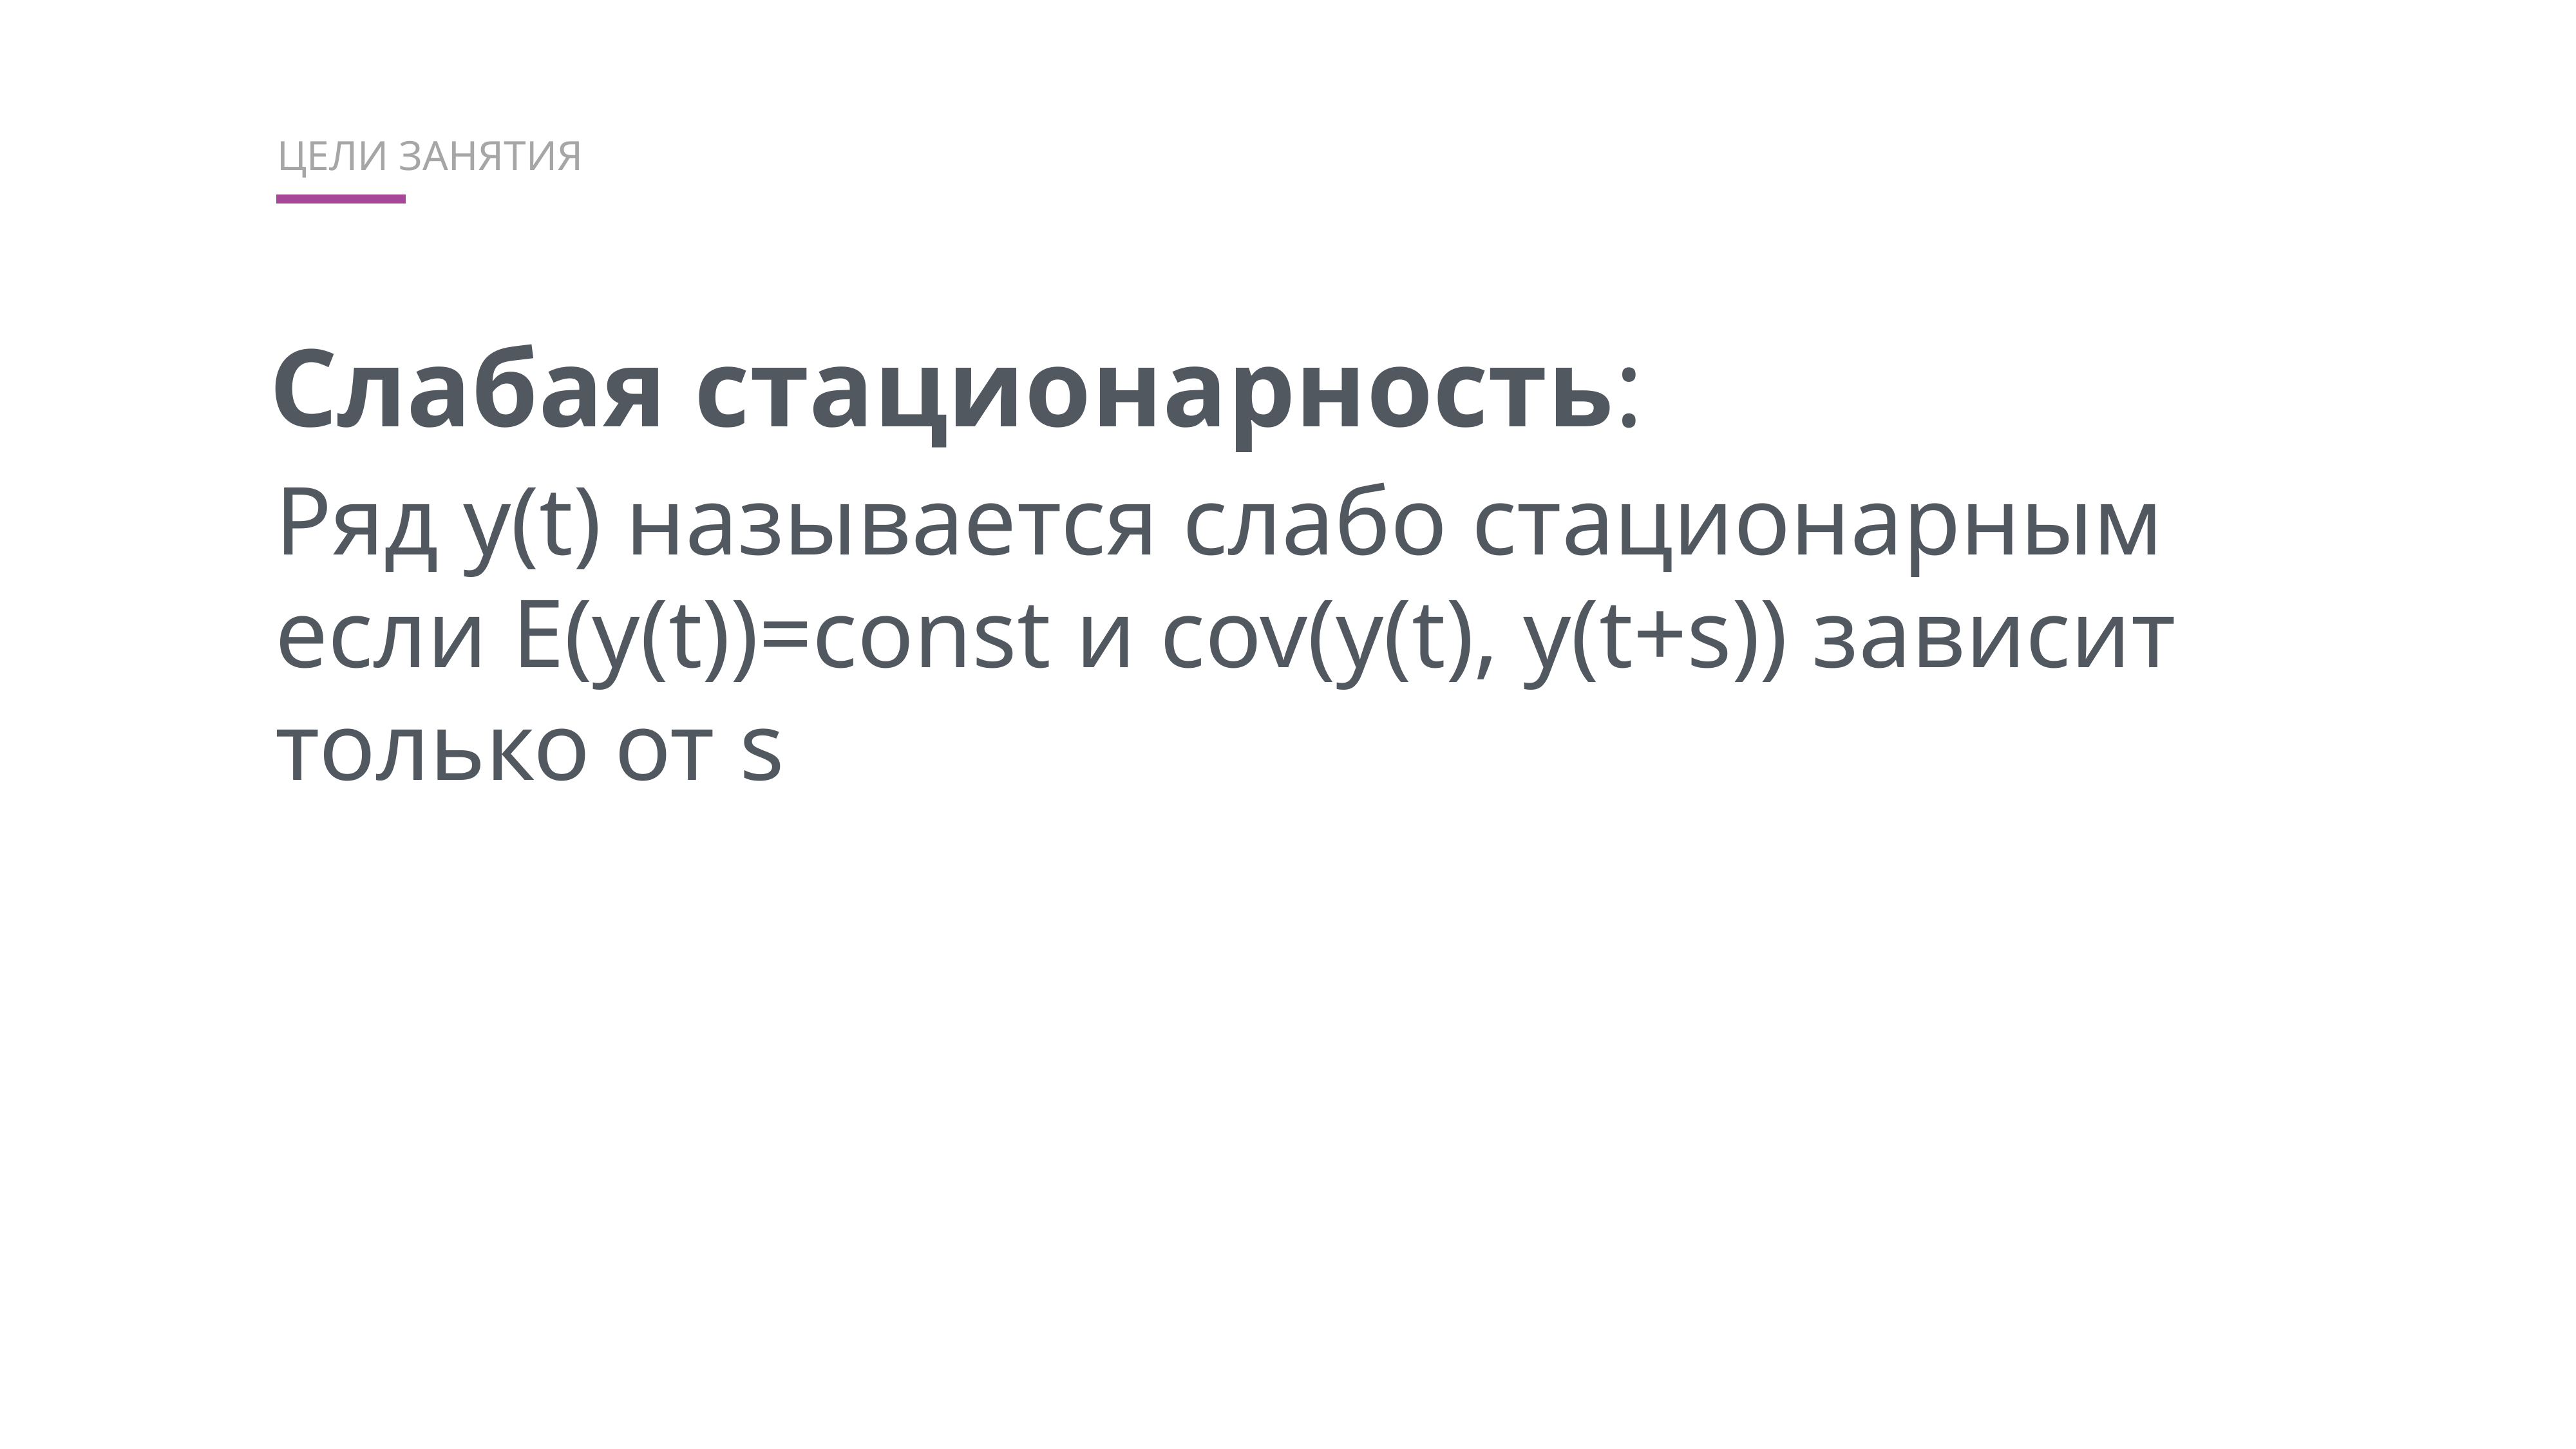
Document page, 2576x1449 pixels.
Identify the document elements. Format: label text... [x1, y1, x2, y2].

text_box Слабая стационарность: [264, 275, 2311, 456]
text_box ЦЕЛИ ЗАНЯТИЯ [272, 109, 2318, 178]
text_box Ряд y(t) называется слабо стационарным если E(y(t))=const и cov(y(t), y(t+s)) зависит только от s [269, 455, 2316, 833]
